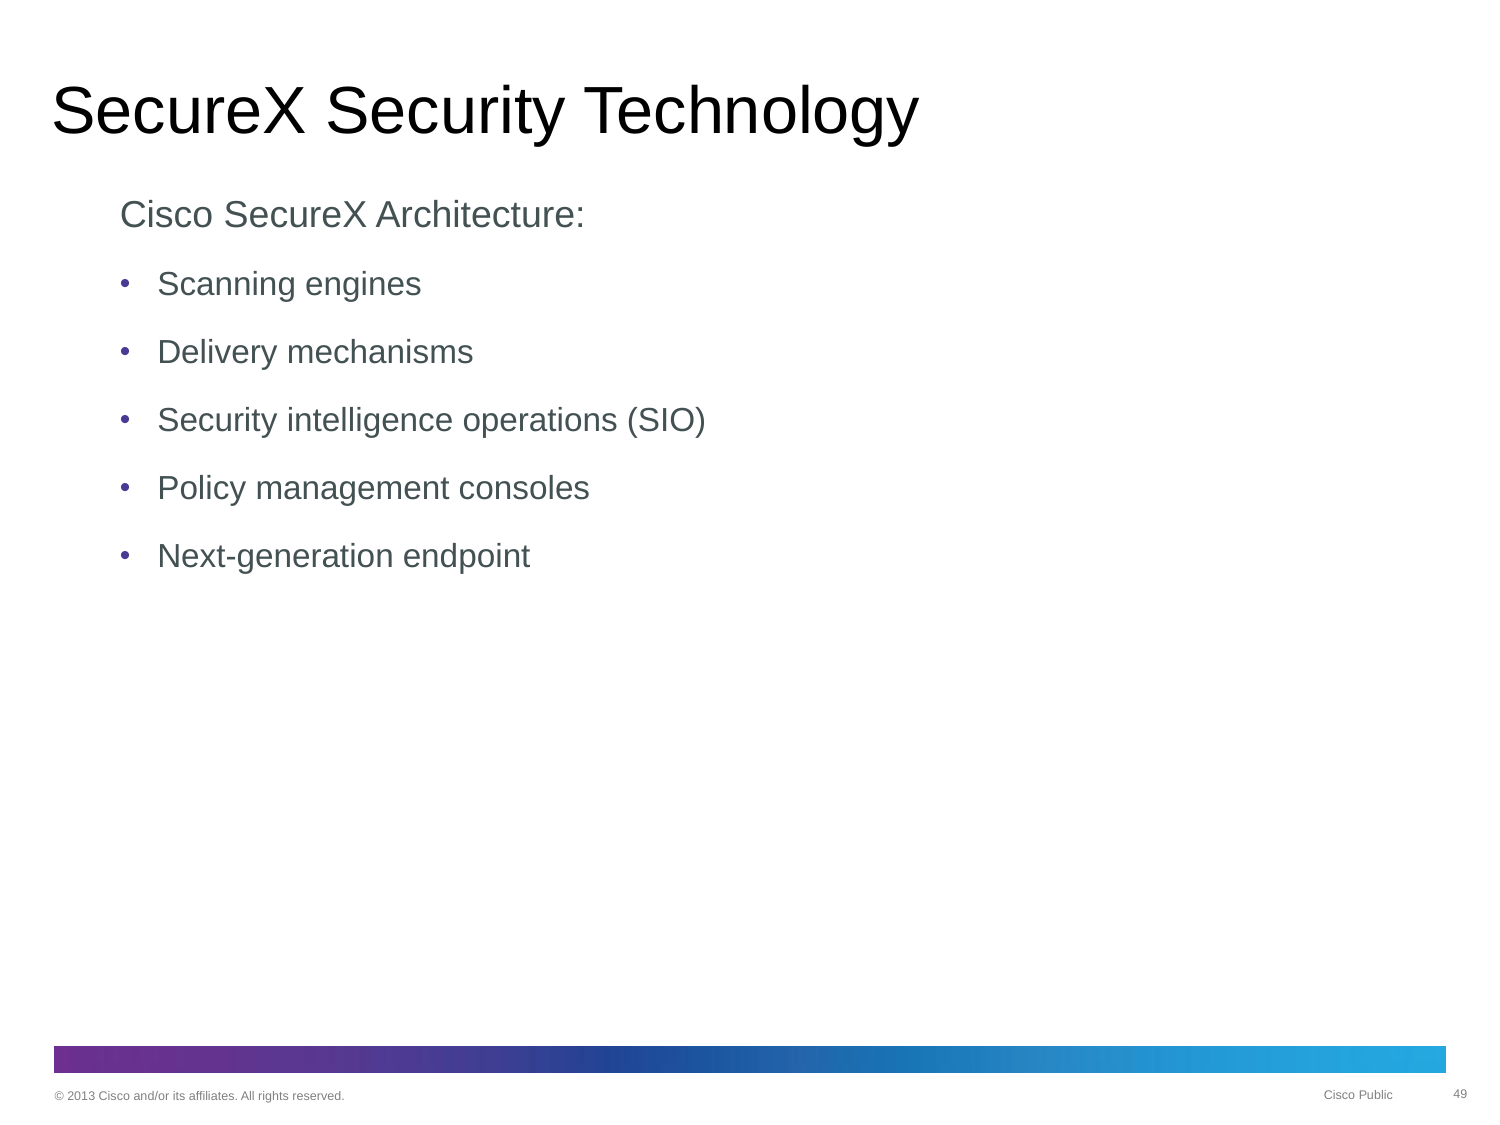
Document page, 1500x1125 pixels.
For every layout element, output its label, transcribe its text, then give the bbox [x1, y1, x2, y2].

text_box Cisco SecureX Architecture: Scanning engines Delivery mechanisms Security intelligence operations (SIO) Policy management consoles Next-generation endpoint [104, 185, 1404, 1005]
picture [54, 1046, 1446, 1073]
title SecureX Security Technology [37, 17, 1489, 155]
